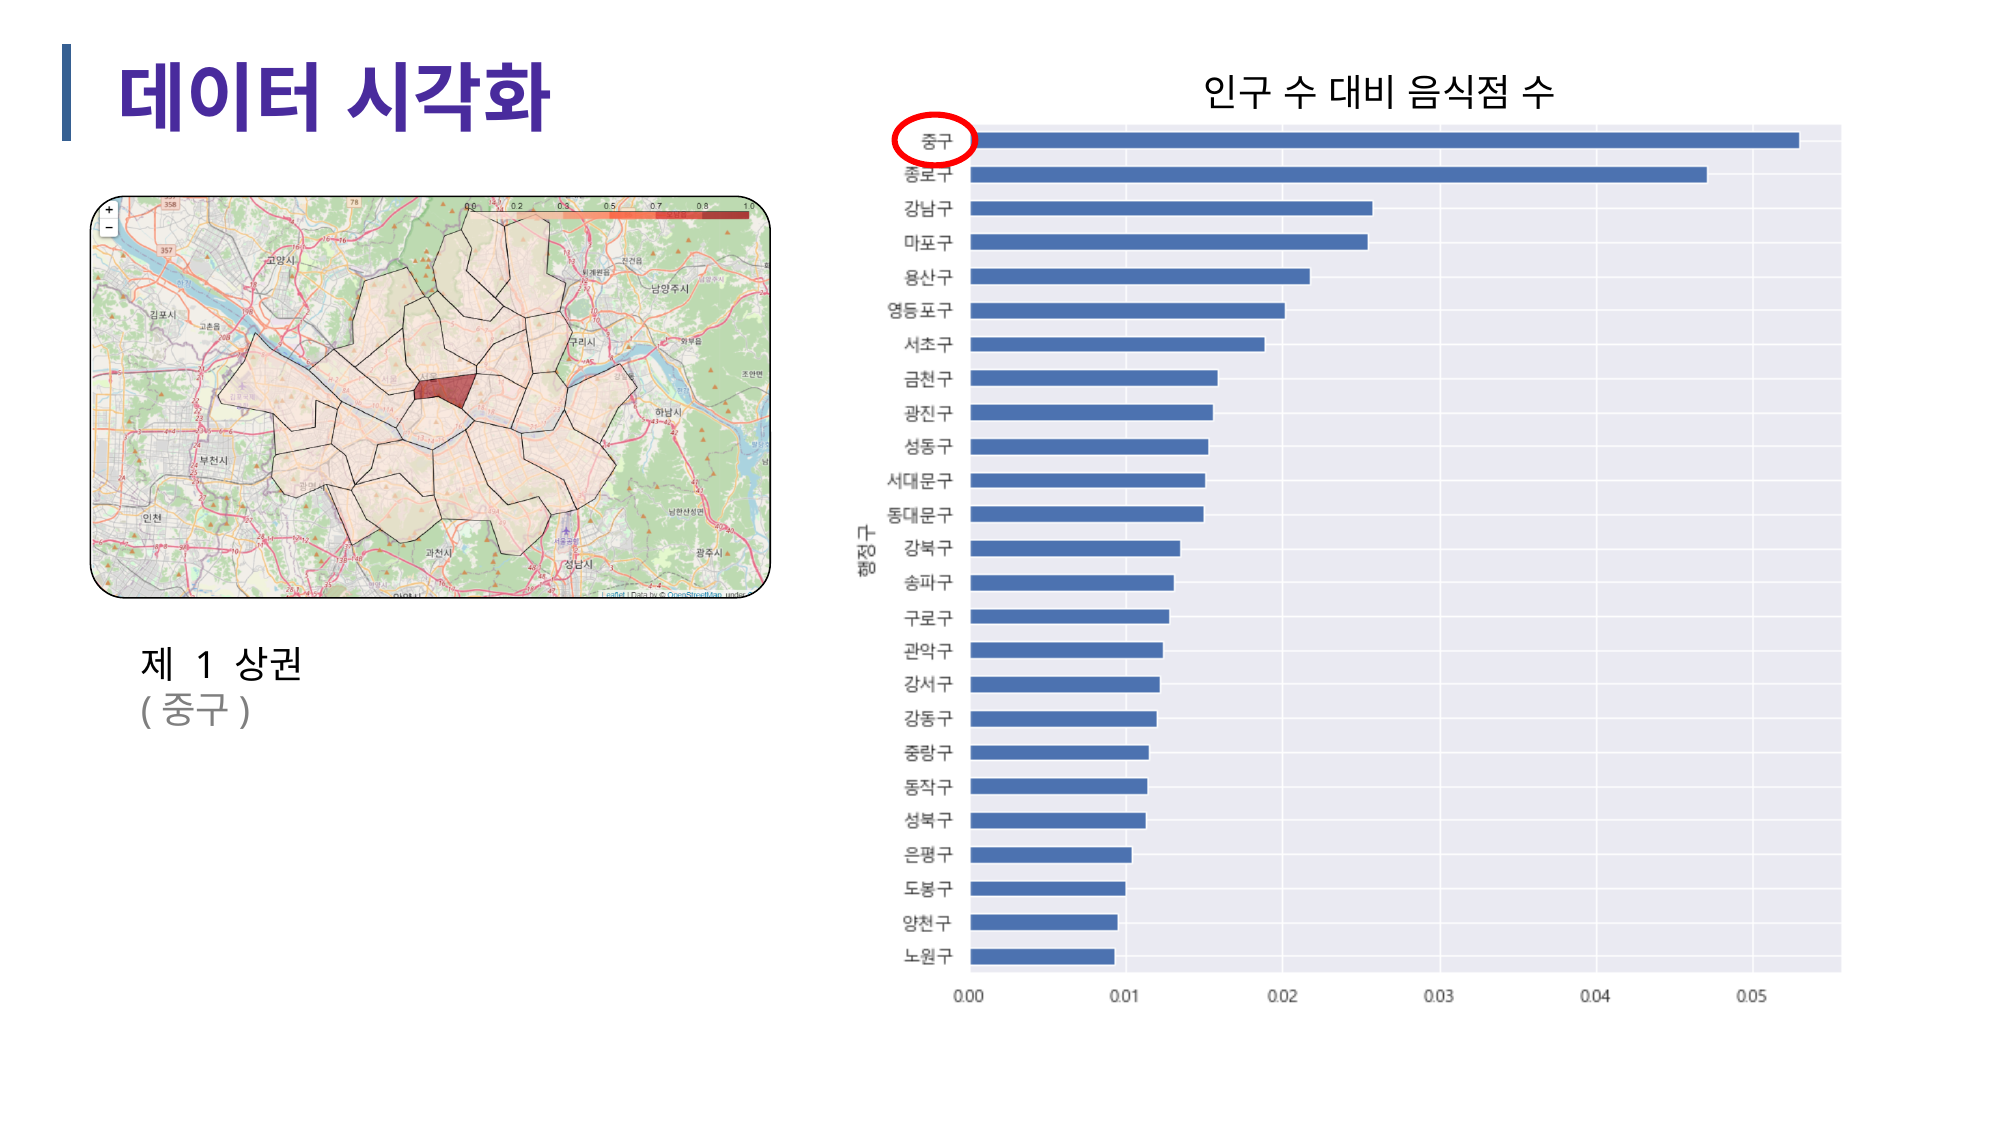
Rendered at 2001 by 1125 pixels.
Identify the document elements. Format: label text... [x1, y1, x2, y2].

picture [90, 196, 771, 599]
text_box [904, 113, 966, 122]
text_box 인구 수 대비 음식점 수 [1189, 61, 1934, 122]
text_box 데이터 시각화 [102, 42, 827, 143]
text_box 제 1 상권 (중구) [125, 633, 827, 829]
picture [849, 123, 1851, 1018]
